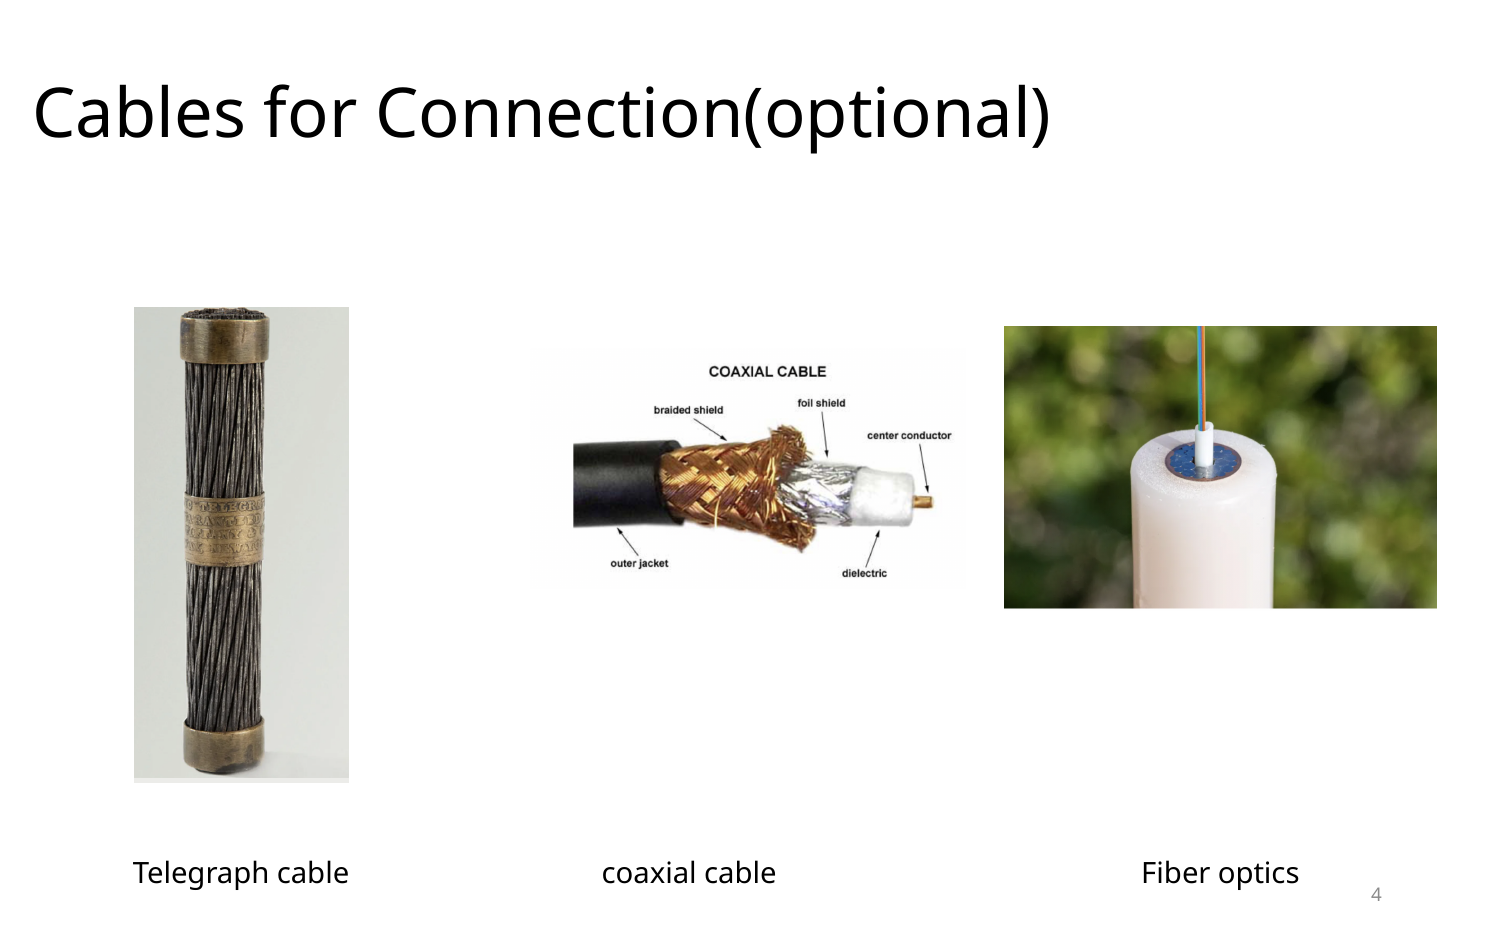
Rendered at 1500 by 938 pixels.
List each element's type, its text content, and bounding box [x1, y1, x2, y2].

text_box Cables for Connection(optional) [17, 61, 1067, 159]
text_box Fiber optics [1126, 846, 1315, 897]
picture [530, 348, 966, 589]
picture [1004, 326, 1437, 611]
picture [134, 307, 349, 784]
text_box Telegraph cable [118, 846, 365, 897]
slide_number 4 [1059, 868, 1397, 919]
text_box coaxial cable [586, 846, 792, 897]
